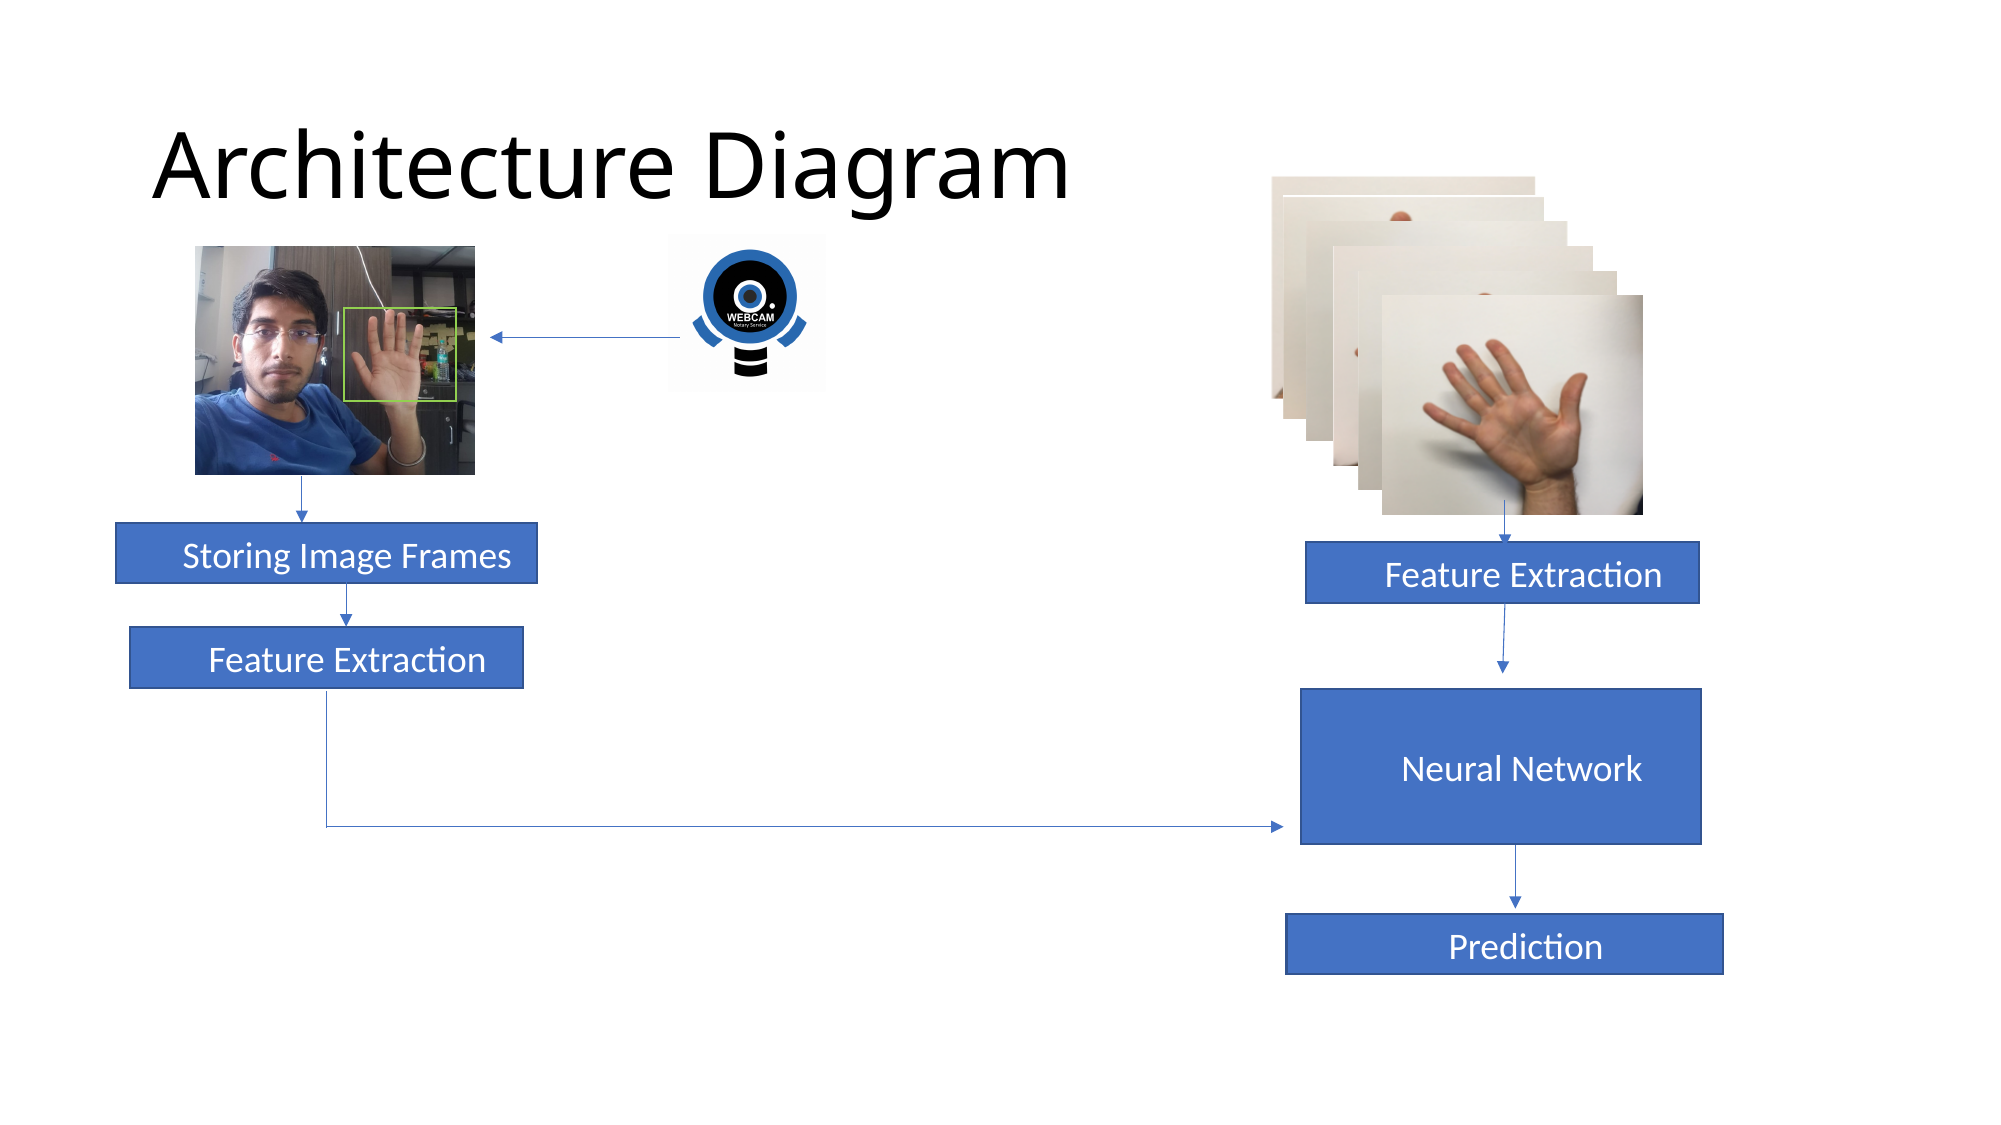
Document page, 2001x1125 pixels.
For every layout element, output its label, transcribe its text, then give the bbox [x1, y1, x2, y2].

title Architecture Diagram [137, 59, 1863, 278]
text_box Prediction [1285, 913, 1724, 975]
picture [668, 234, 826, 392]
text_box Feature Extraction [1305, 541, 1700, 604]
text_box Feature Extraction [129, 626, 524, 689]
picture [195, 246, 475, 475]
text_box Neural Network [1300, 688, 1702, 845]
picture [1241, 163, 1643, 515]
text_box Storing Image Frames [115, 522, 538, 584]
